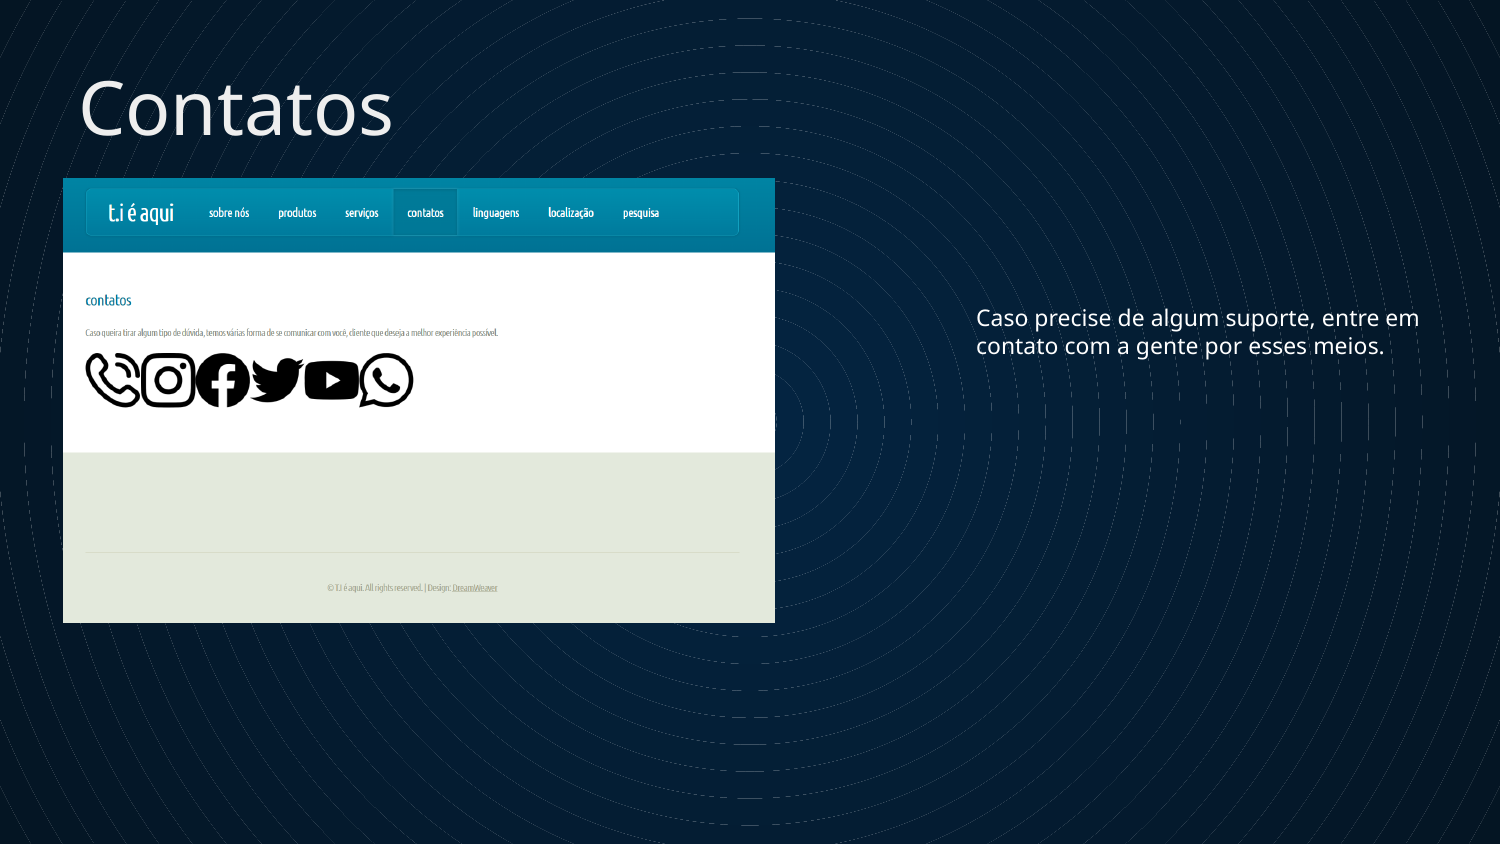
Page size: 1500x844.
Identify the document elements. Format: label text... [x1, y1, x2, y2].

picture [650, 211, 658, 216]
title Contatos [63, 66, 857, 166]
picture [627, 211, 638, 216]
picture [141, 214, 147, 221]
picture [110, 205, 114, 221]
picture [62, 253, 776, 623]
picture [503, 212, 511, 217]
subtitle Caso precise de algum suporte, entre em contato com a gente por esses meios. [885, 289, 1454, 724]
picture [161, 209, 168, 221]
picture [561, 208, 569, 216]
